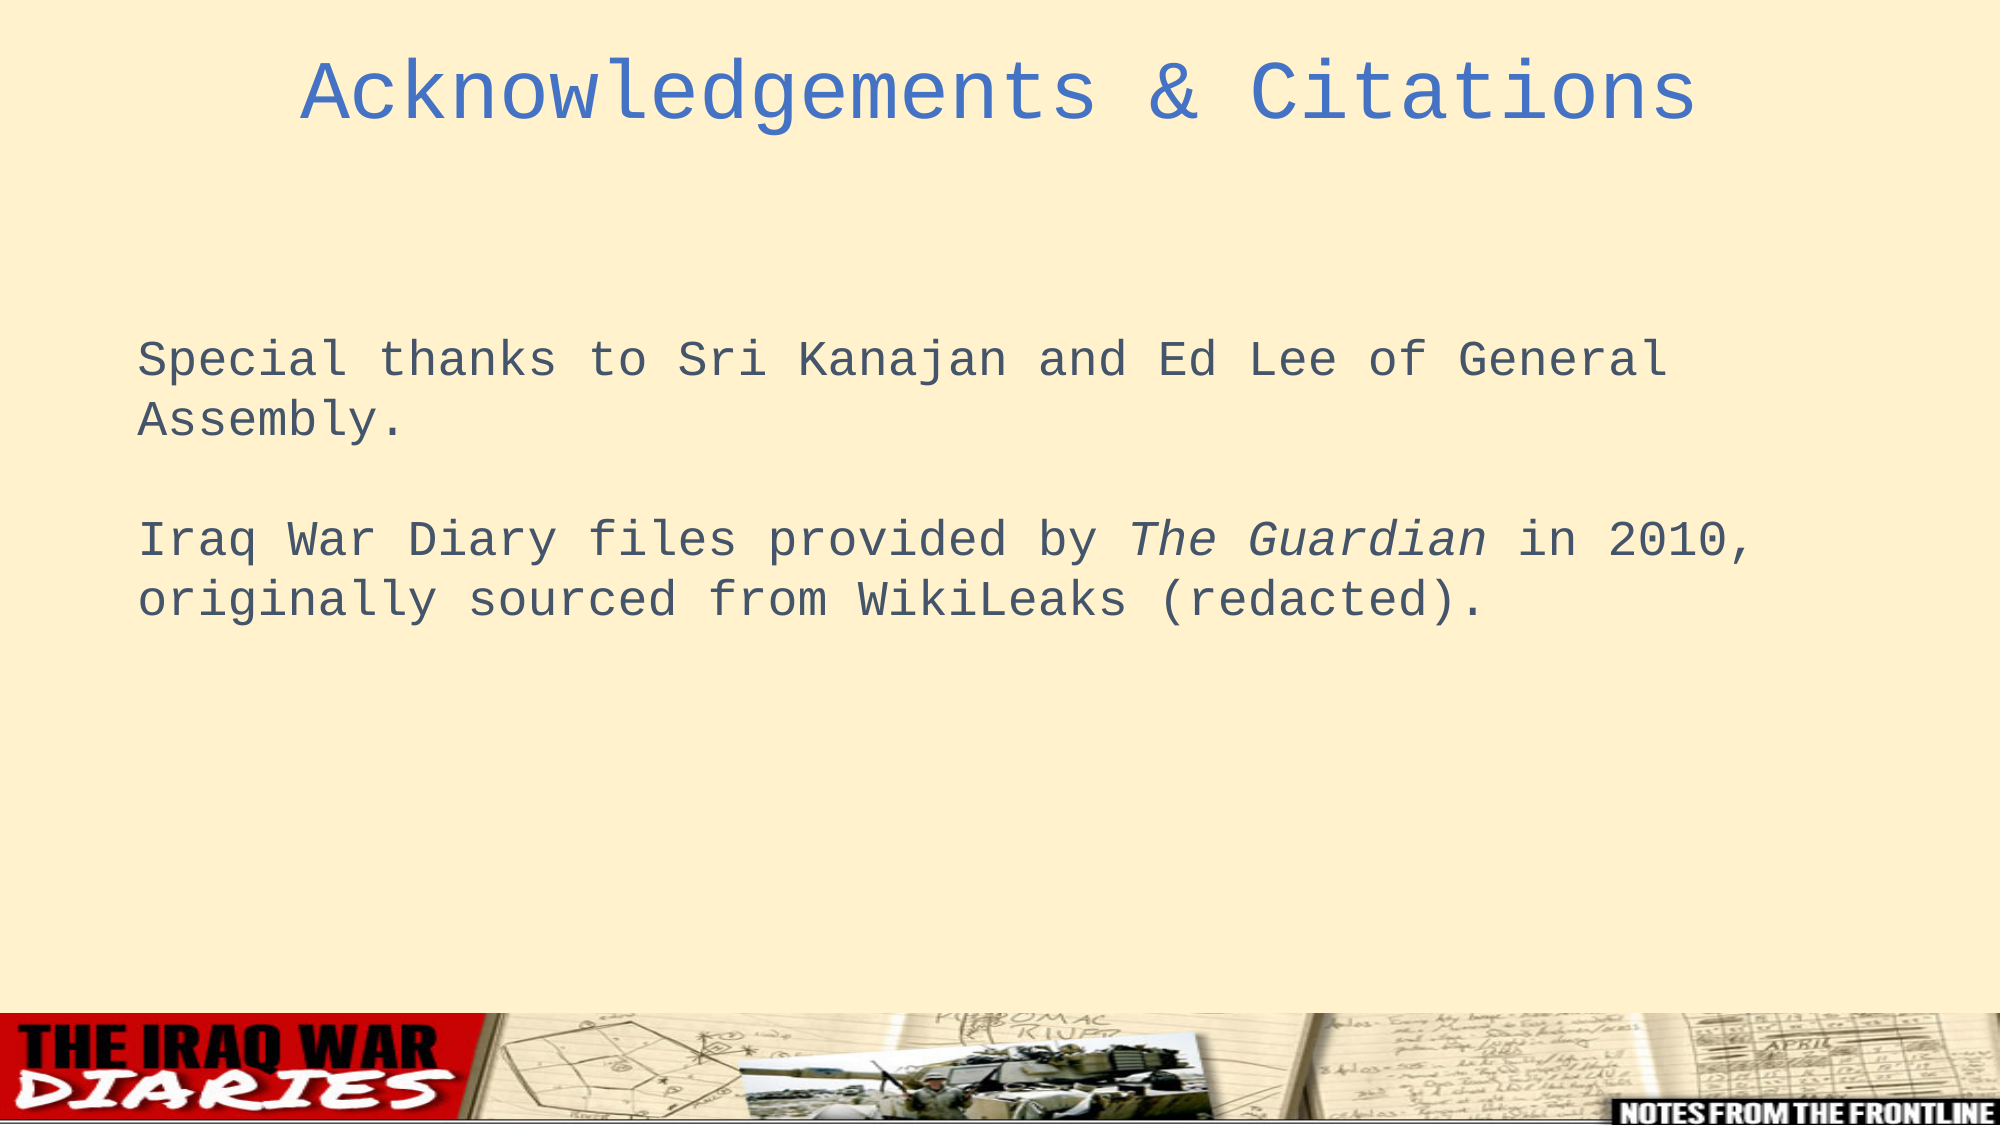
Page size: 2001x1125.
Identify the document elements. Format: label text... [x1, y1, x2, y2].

text_box [97, 202, 1903, 923]
picture [0, 1013, 2000, 1125]
text_box Acknowledgements & Citations [0, 0, 2000, 171]
text_box Special thanks to Sri Kanajan and Ed Lee of General Assembly. Iraq War Diary files provided by The Guardian in 2010, originally sourced from WikiLeaks (redacted). [122, 115, 1928, 836]
